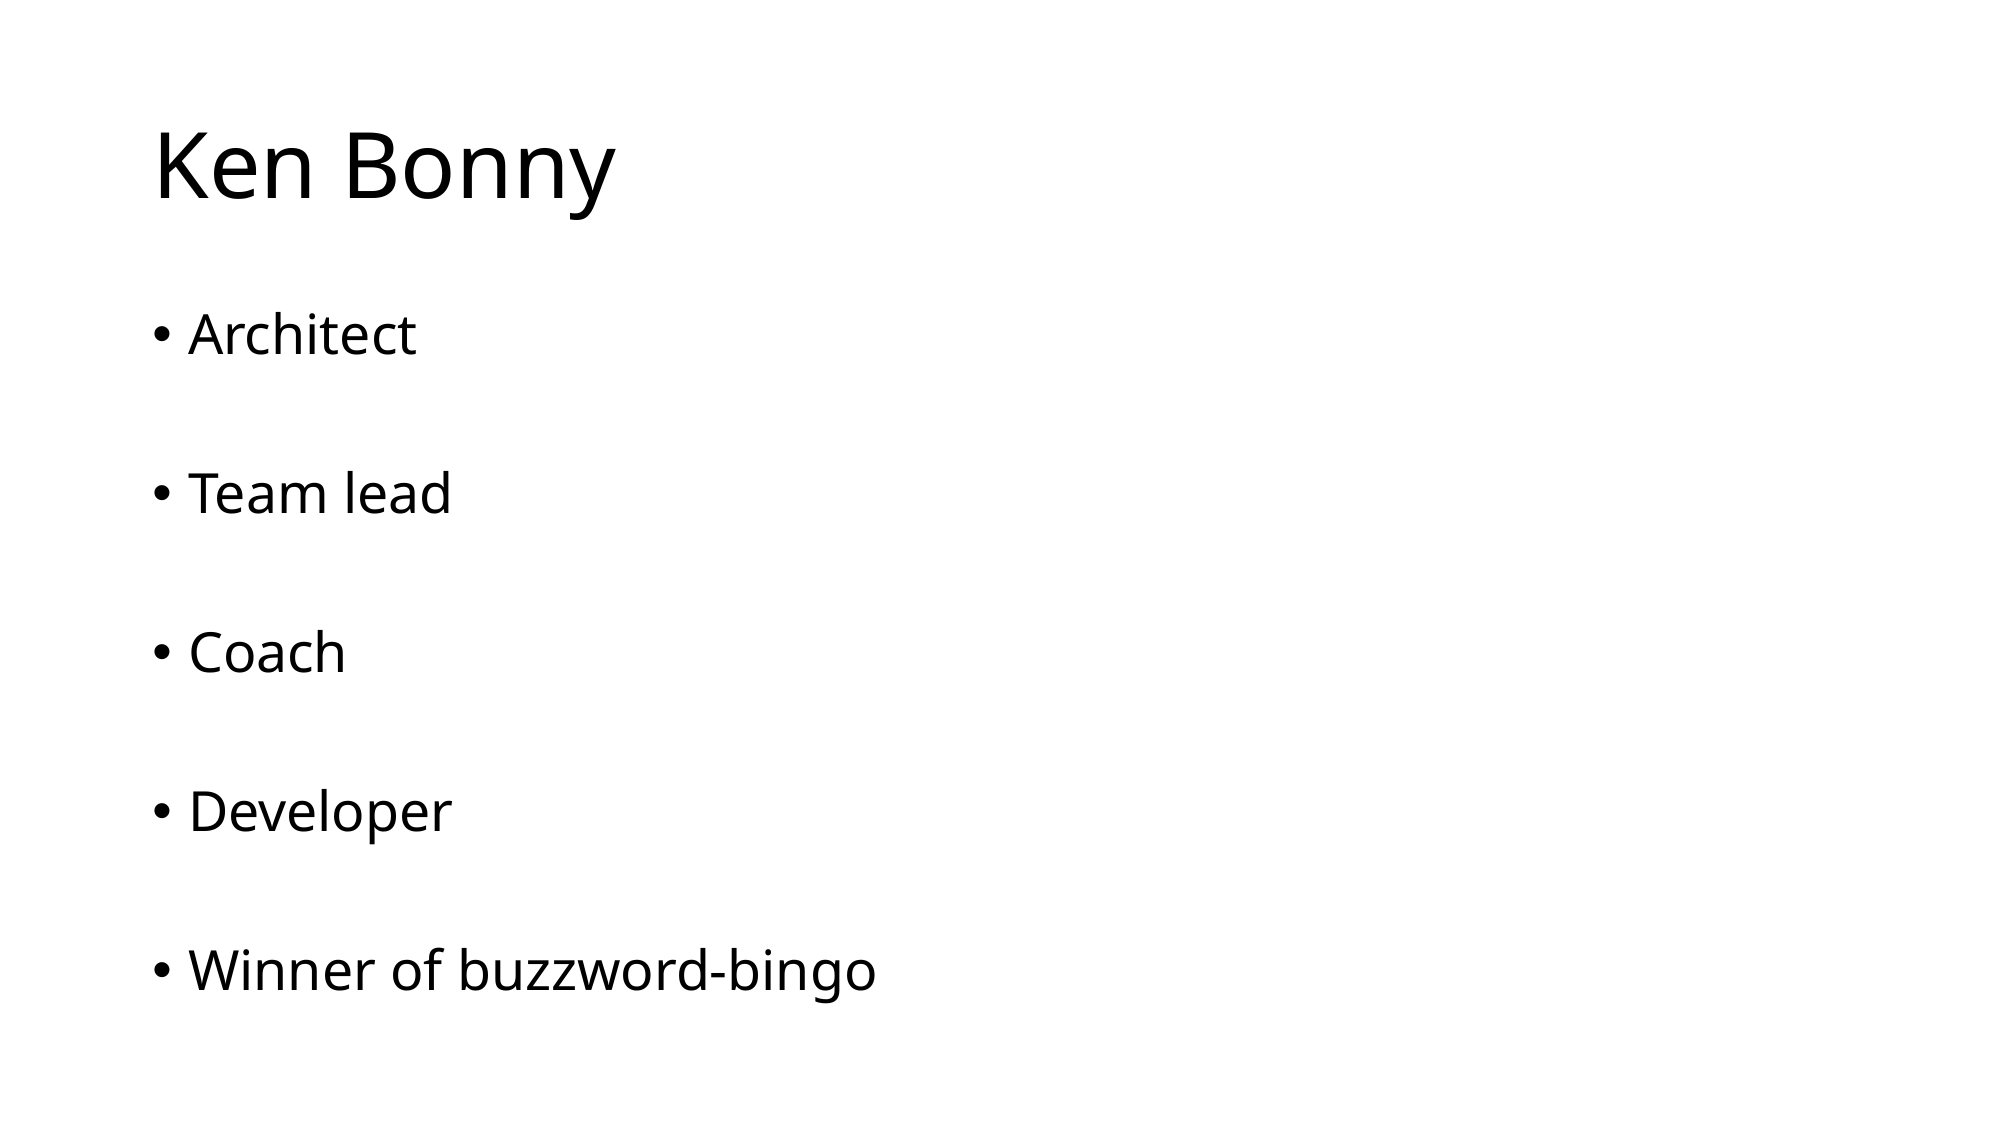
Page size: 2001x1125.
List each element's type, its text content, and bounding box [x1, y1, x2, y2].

title Ken Bonny [137, 59, 1863, 278]
list Architect Team lead Coach Developer Winner of buzzword-bingo [137, 299, 1863, 1014]
